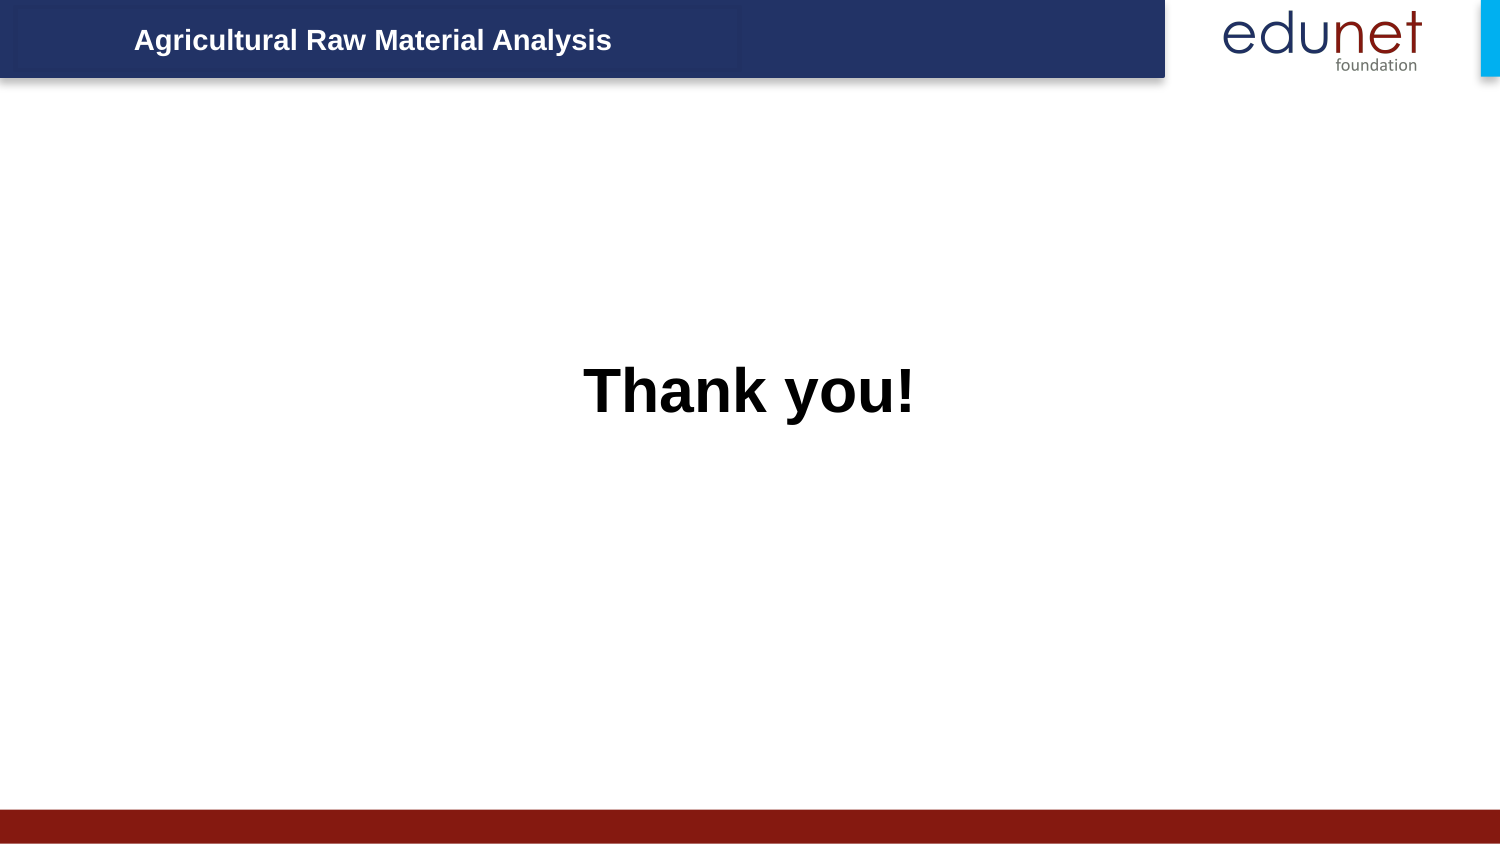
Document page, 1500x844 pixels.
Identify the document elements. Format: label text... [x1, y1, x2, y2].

text_box Agricultural Raw Material Analysis [13, 5, 742, 72]
picture [1219, 8, 1424, 75]
text_box Thank you! [518, 334, 982, 422]
